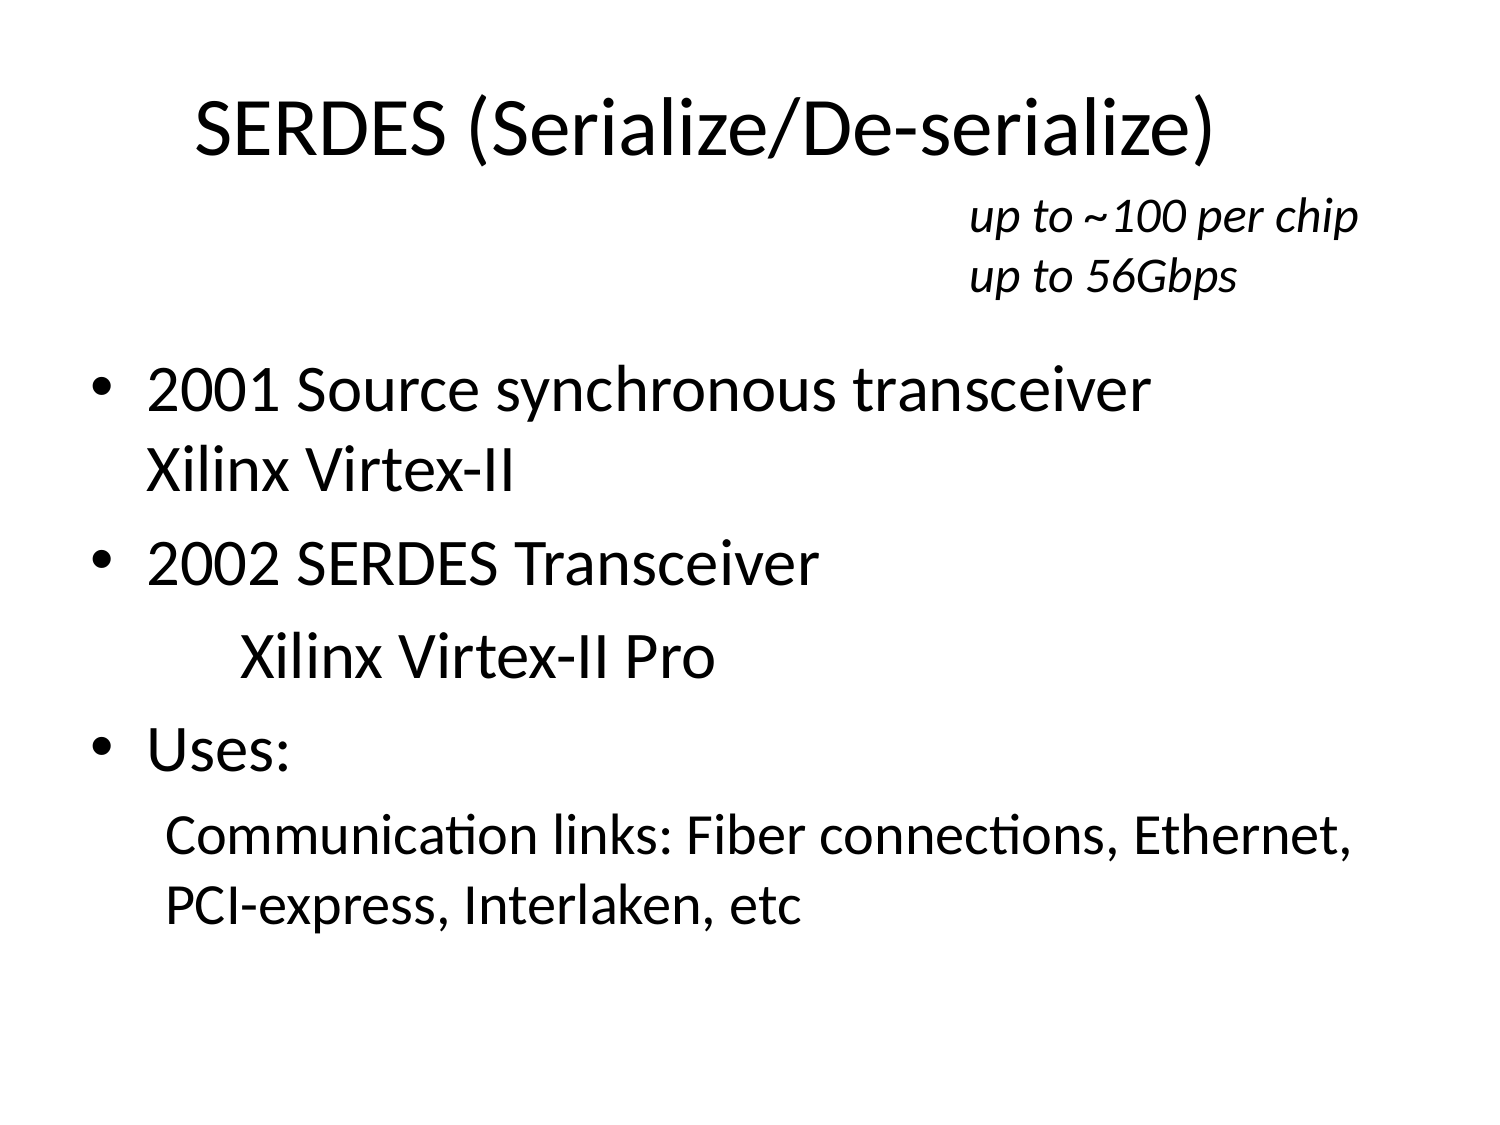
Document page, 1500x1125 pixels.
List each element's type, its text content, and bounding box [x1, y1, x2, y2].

title SERDES (Serialize/De-serialize) [137, 45, 1275, 200]
text_box up to ~100 per chip up to 56Gbps [954, 174, 1375, 310]
list 2001 Source synchronous transceiver Xilinx Virtex-II 2002 SERDES Transceiver Xilinx Virtex-II Pro Uses: Communication links: Fiber connections, Ethernet, PCI-express, Interlaken, etc [75, 337, 1425, 988]
